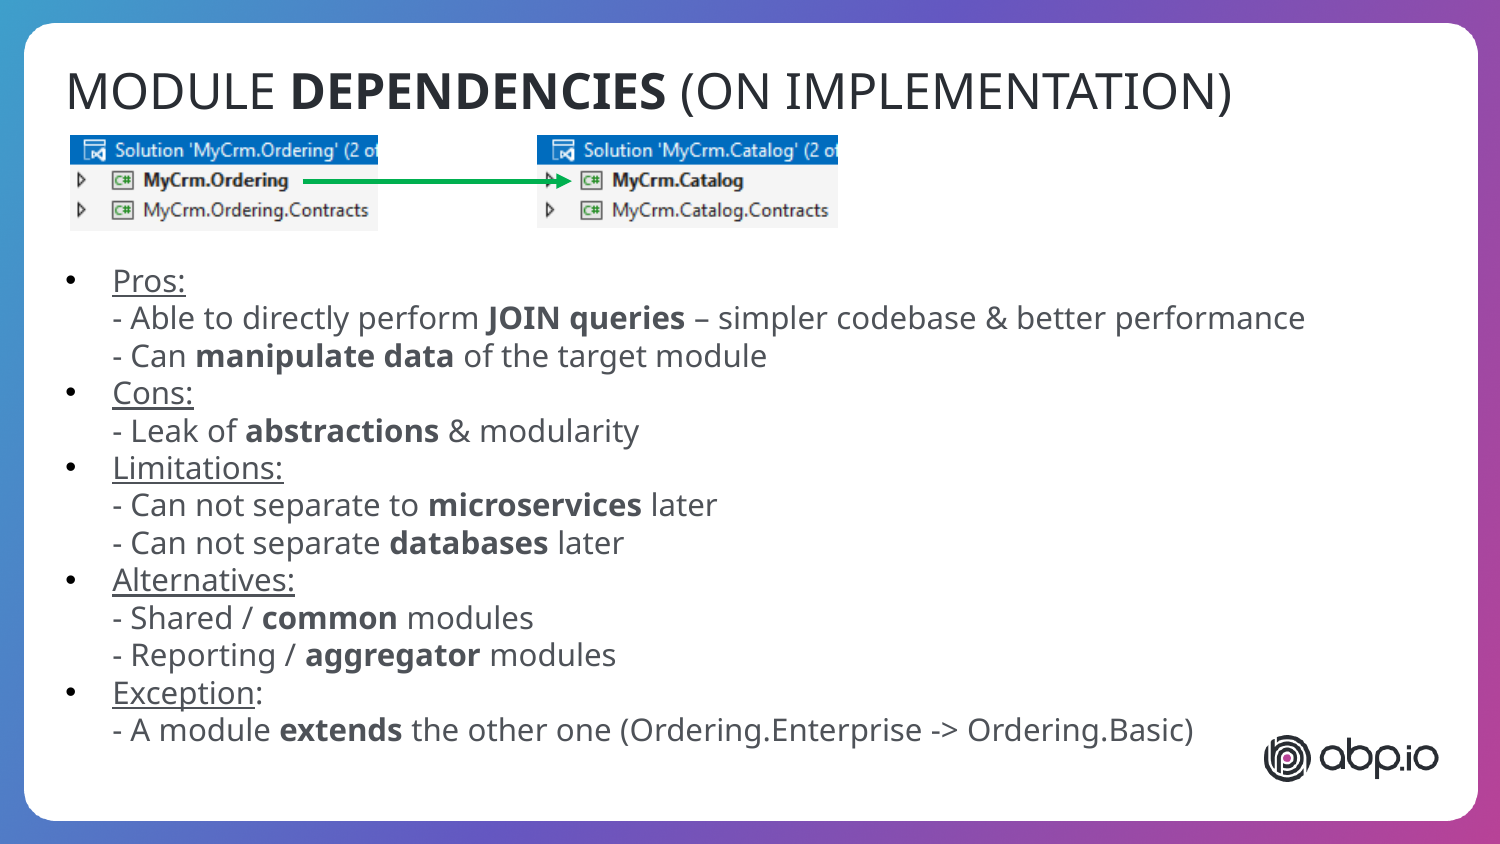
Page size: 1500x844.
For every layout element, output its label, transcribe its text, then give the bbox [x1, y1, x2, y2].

picture [0, 0, 1500, 844]
text_box MODULE DEPENDENCIES (ON IMPLEMENTATION) [50, 44, 1430, 136]
text_box Pros: - Able to directly perform JOIN queries – simpler codebase & better performance - Can manipulate data of the target module Cons: - Leak of abstractions & modularity Limitations: - Can not separate to microservices later - Can not separate databases later Alternatives: - Shared / common modules - Reporting / aggregator modules Exception: - A module extends the other one (Ordering.Enterprise -> Ordering.Basic) [50, 246, 1430, 782]
